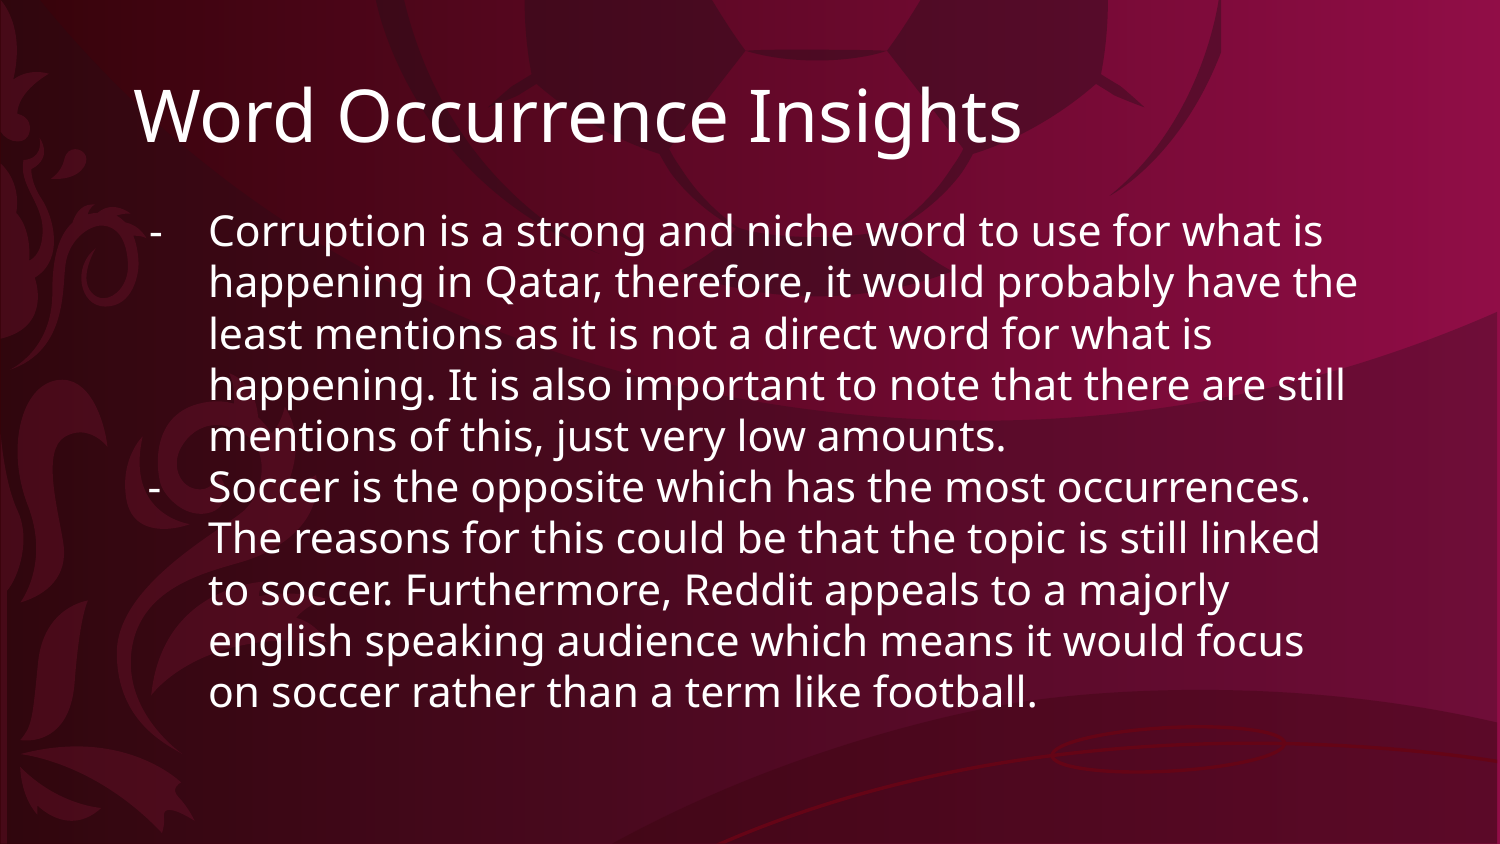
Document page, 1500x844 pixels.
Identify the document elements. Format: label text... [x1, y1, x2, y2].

title Word Occurrence Insights [118, 54, 1382, 160]
list Corruption is a strong and niche word to use for what is happening in Qatar, therefore, it would probably have the least mentions as it is not a direct word for what is happening. It is also important to note that there are still mentions of this, just very low amounts. Soccer is the opposite which has the most occurrences. The reasons for this could be that the topic is still linked to soccer. Furthermore, Reddit appeals to a majorly english speaking audience which means it would focus on soccer rather than a term like football. [118, 189, 1382, 750]
